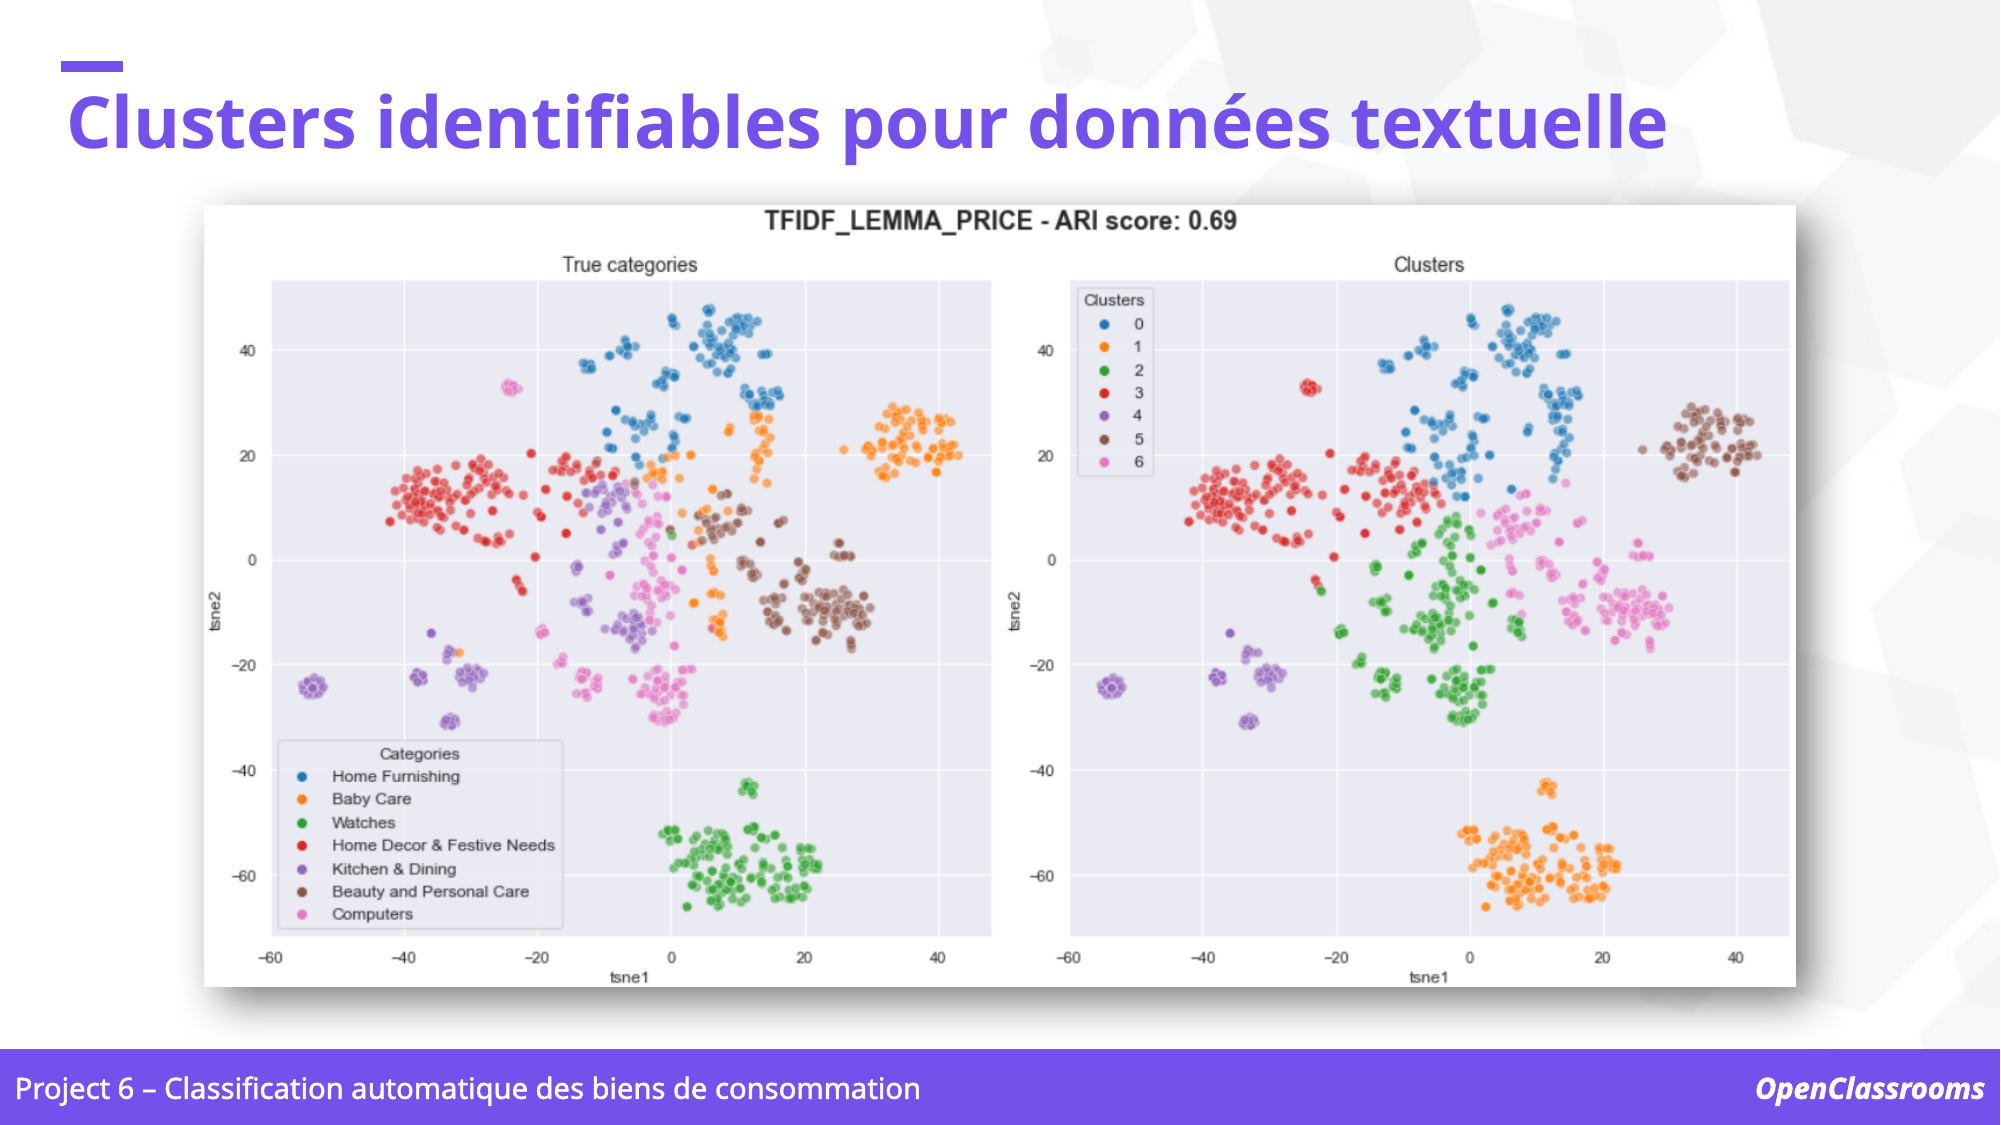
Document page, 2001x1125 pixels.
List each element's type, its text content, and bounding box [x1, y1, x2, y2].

text_box [61, 61, 123, 72]
text_box Clusters identifiables pour données textuelle [51, 70, 1827, 180]
picture [0, 0, 2001, 1125]
text_box Project 6 – Classification automatique des biens de consommation [0, 1062, 1474, 1112]
text_box [0, 1049, 2000, 1125]
text_box OpenClassrooms [1729, 1062, 2000, 1112]
